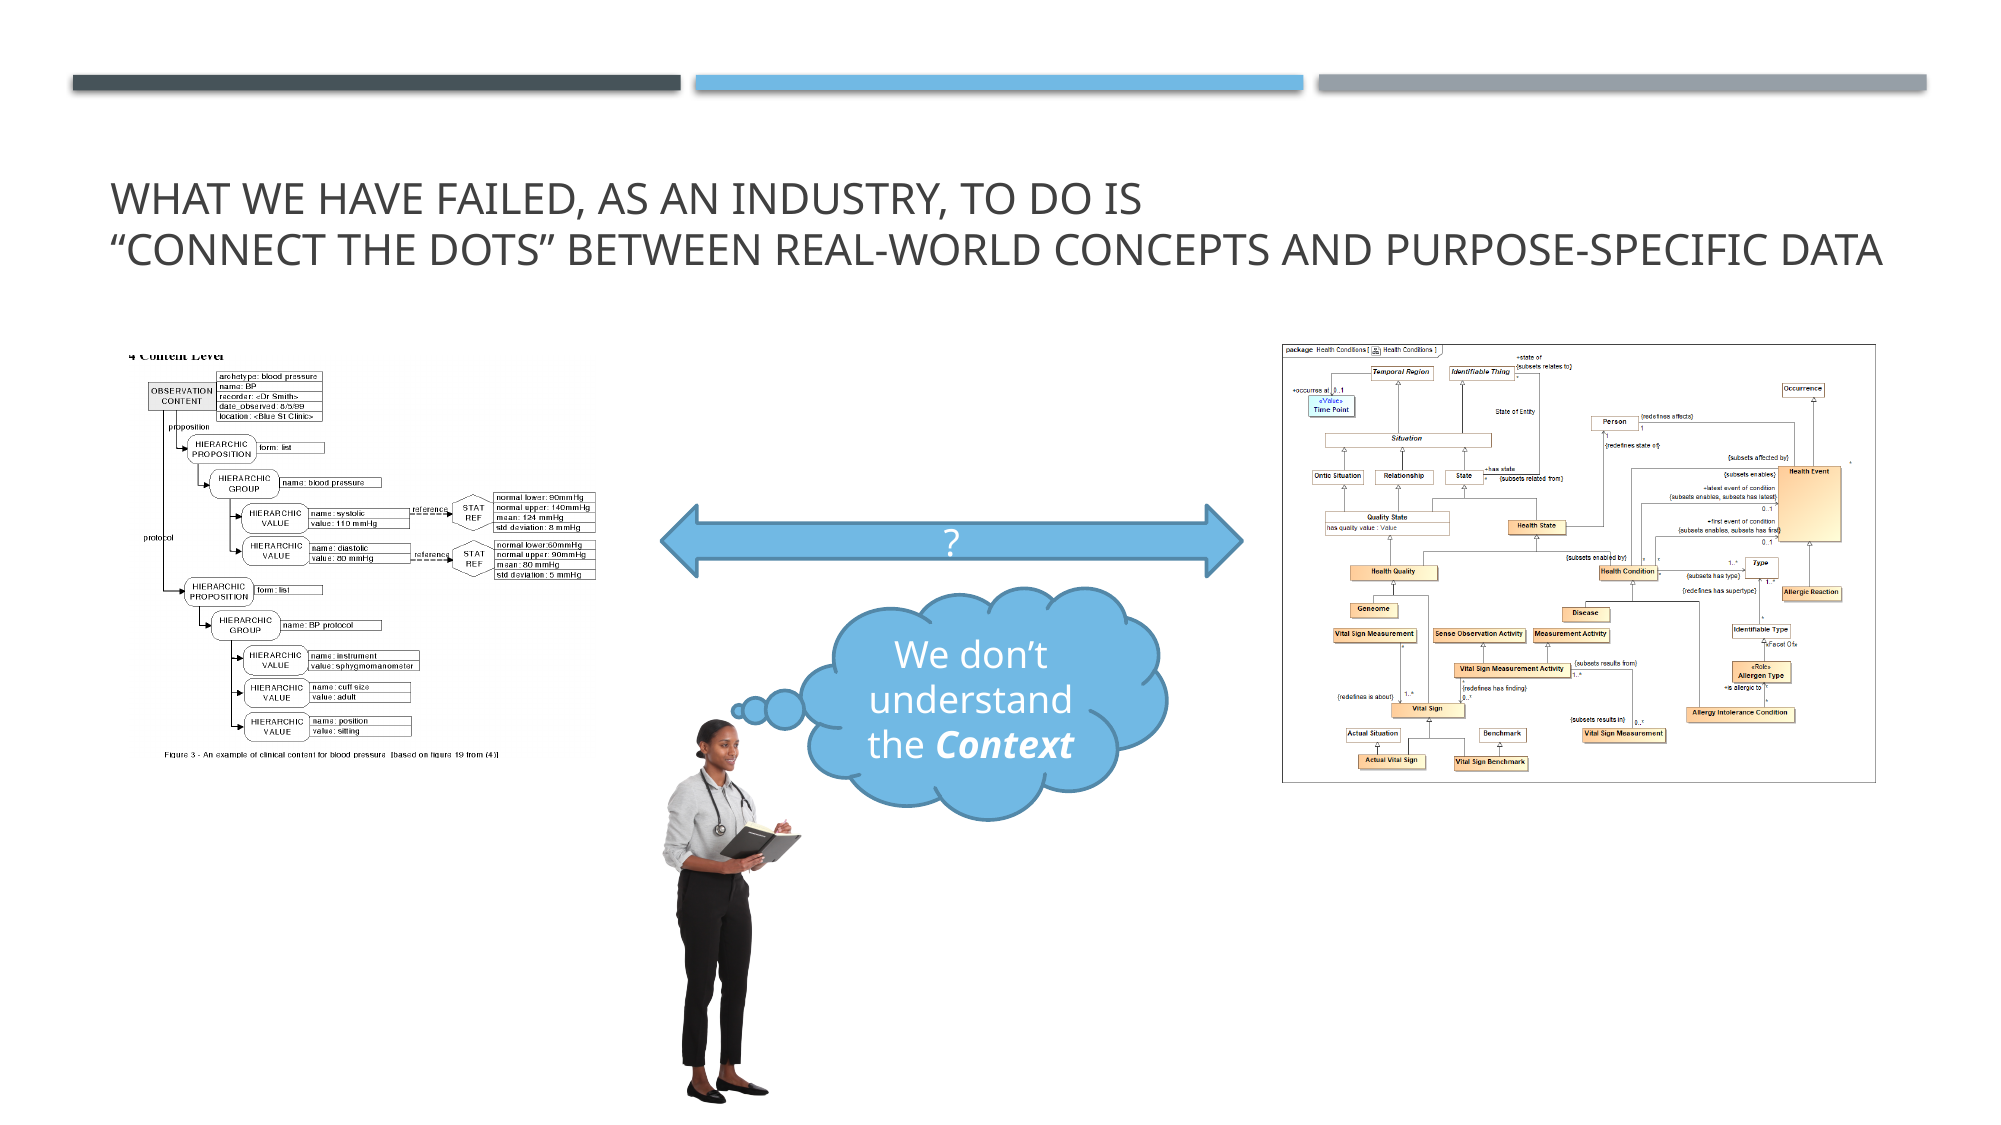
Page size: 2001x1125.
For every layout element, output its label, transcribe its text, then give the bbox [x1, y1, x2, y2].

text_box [661, 587, 1168, 1105]
text_box ? [659, 503, 1244, 579]
picture [129, 355, 597, 758]
picture [1278, 340, 1879, 786]
title What we have failed, as an industry, to do is “connect the dots” between real-world concepts and purpose-specific data [95, 119, 1905, 282]
